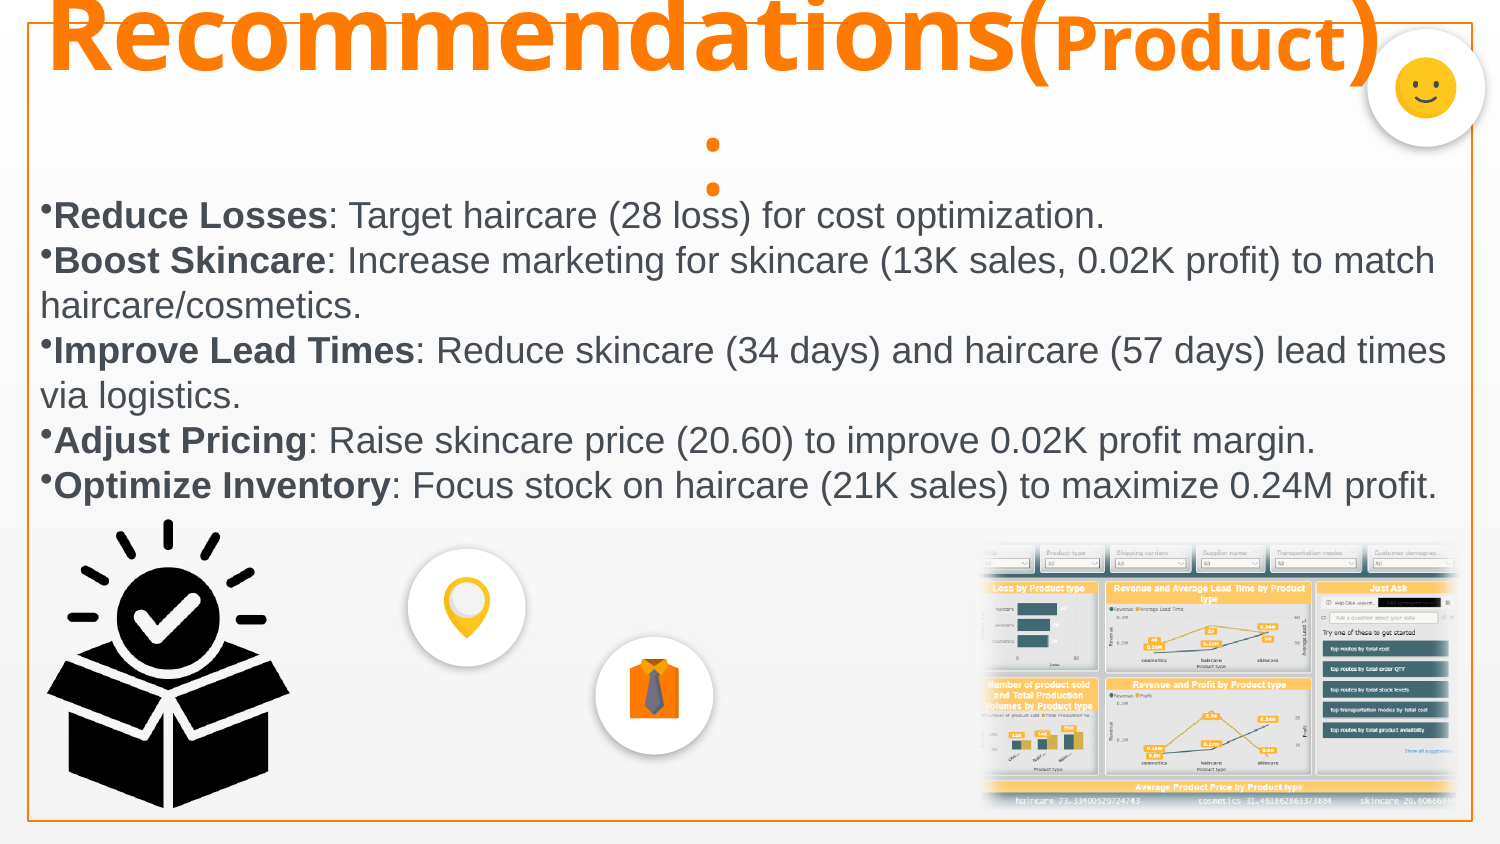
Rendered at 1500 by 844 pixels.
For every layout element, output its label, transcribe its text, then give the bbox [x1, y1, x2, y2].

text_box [1391, 57, 1457, 119]
text_box [595, 636, 714, 755]
text_box [1401, 28, 1486, 147]
text_box Reduce Losses: Target haircare (28 loss) for cost optimization. Boost Skincare: Increase marketing for skincare (13K sales, 0.02K profit) to match haircare/cosmetics. Improve Lead Times: Reduce skincare (34 days) and haircare (57 days) lead times via logistics. Adjust Pricing: Raise skincare price (20.60) to improve 0.02K profit margin. Optimize Inventory: Focus stock on haircare (21K sales) to maximize 0.24M profit. [25, 183, 1475, 514]
picture [19, 514, 317, 813]
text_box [442, 576, 491, 639]
picture [974, 538, 1465, 815]
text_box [629, 658, 679, 719]
title Recommendations(Product): [26, 20, 1401, 162]
text_box [407, 548, 526, 667]
